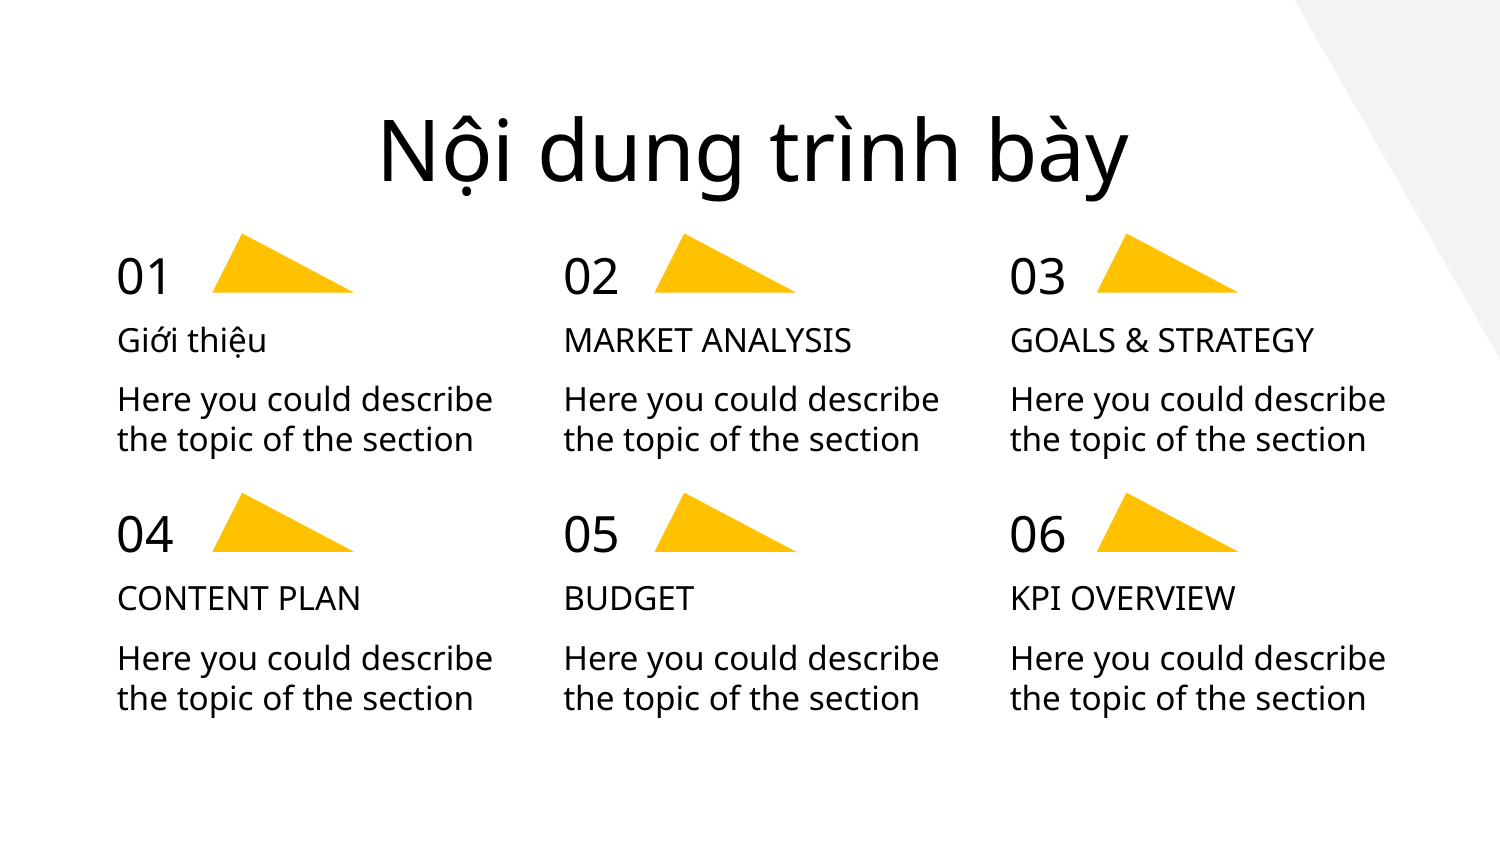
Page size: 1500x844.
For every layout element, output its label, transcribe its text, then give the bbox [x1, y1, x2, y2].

title 04 [101, 503, 279, 563]
subtitle Here you could describe the topic of the section [101, 622, 528, 682]
title 03 [994, 244, 1172, 304]
text_box [212, 492, 354, 552]
text_box [1172, 257, 1239, 293]
text_box [236, 233, 261, 244]
subtitle CONTENT PLAN [101, 562, 453, 622]
title 06 [994, 503, 1172, 563]
subtitle GOALS & STRATEGY [994, 303, 1349, 363]
title 02 [548, 244, 726, 304]
text_box [654, 492, 797, 552]
text_box [726, 255, 797, 293]
subtitle MARKET ANALYSIS [548, 303, 903, 363]
subtitle Here you could describe the topic of the section [994, 622, 1421, 682]
subtitle Giới thiệu [101, 303, 457, 363]
subtitle Here you could describe the topic of the section [101, 363, 528, 423]
title 05 [548, 503, 726, 563]
subtitle Here you could describe the topic of the section [548, 363, 974, 423]
subtitle KPI OVERVIEW [994, 562, 1349, 622]
title 01 [101, 244, 279, 303]
text_box [1096, 492, 1239, 552]
subtitle Here you could describe the topic of the section [994, 363, 1421, 423]
subtitle Here you could describe the topic of the section [548, 622, 974, 682]
text_box [678, 233, 705, 244]
subtitle BUDGET [548, 562, 903, 622]
text_box [1121, 233, 1147, 244]
title Nội dung trình bày [88, 80, 1418, 175]
text_box [279, 255, 350, 293]
